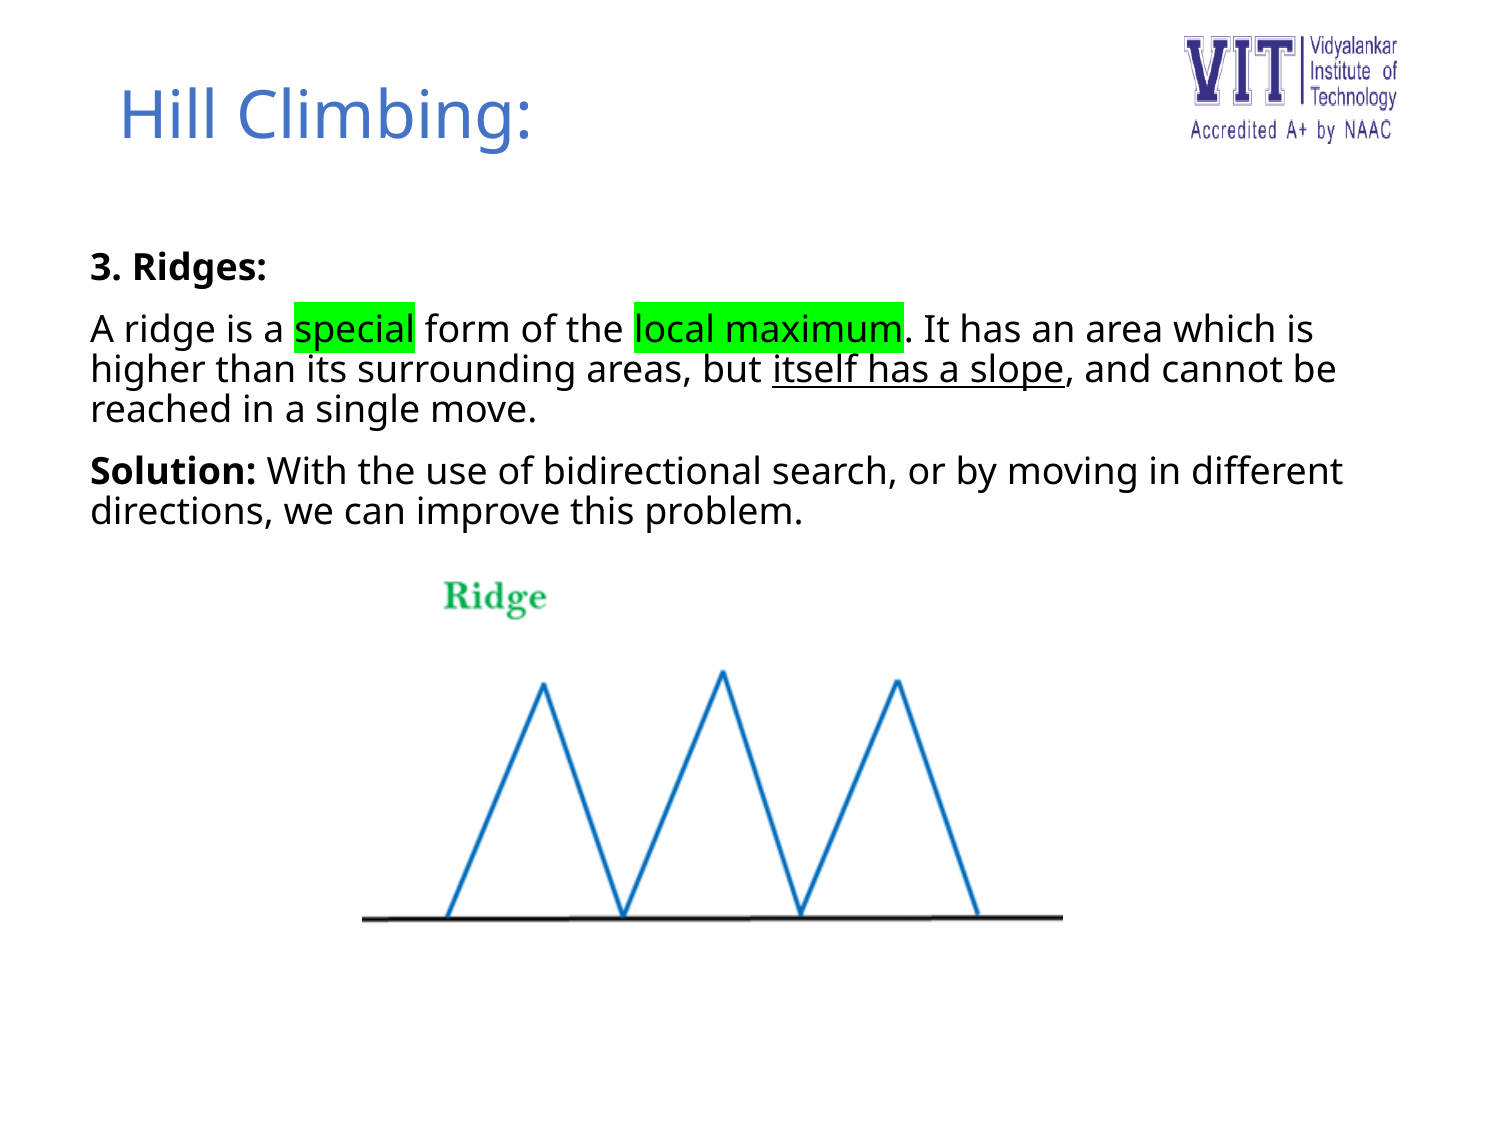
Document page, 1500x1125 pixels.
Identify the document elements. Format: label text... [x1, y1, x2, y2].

list 3. Ridges: A ridge is a special form of the local maximum. It has an area which is higher than its surrounding areas, but itself has a slope, and cannot be reached in a single move. Solution: With the use of bidirectional search, or by moving in different directions, we can improve this problem. [75, 174, 1425, 1005]
picture [1184, 36, 1397, 144]
title Hill Climbing: [103, 59, 1397, 174]
picture [362, 537, 1063, 950]
